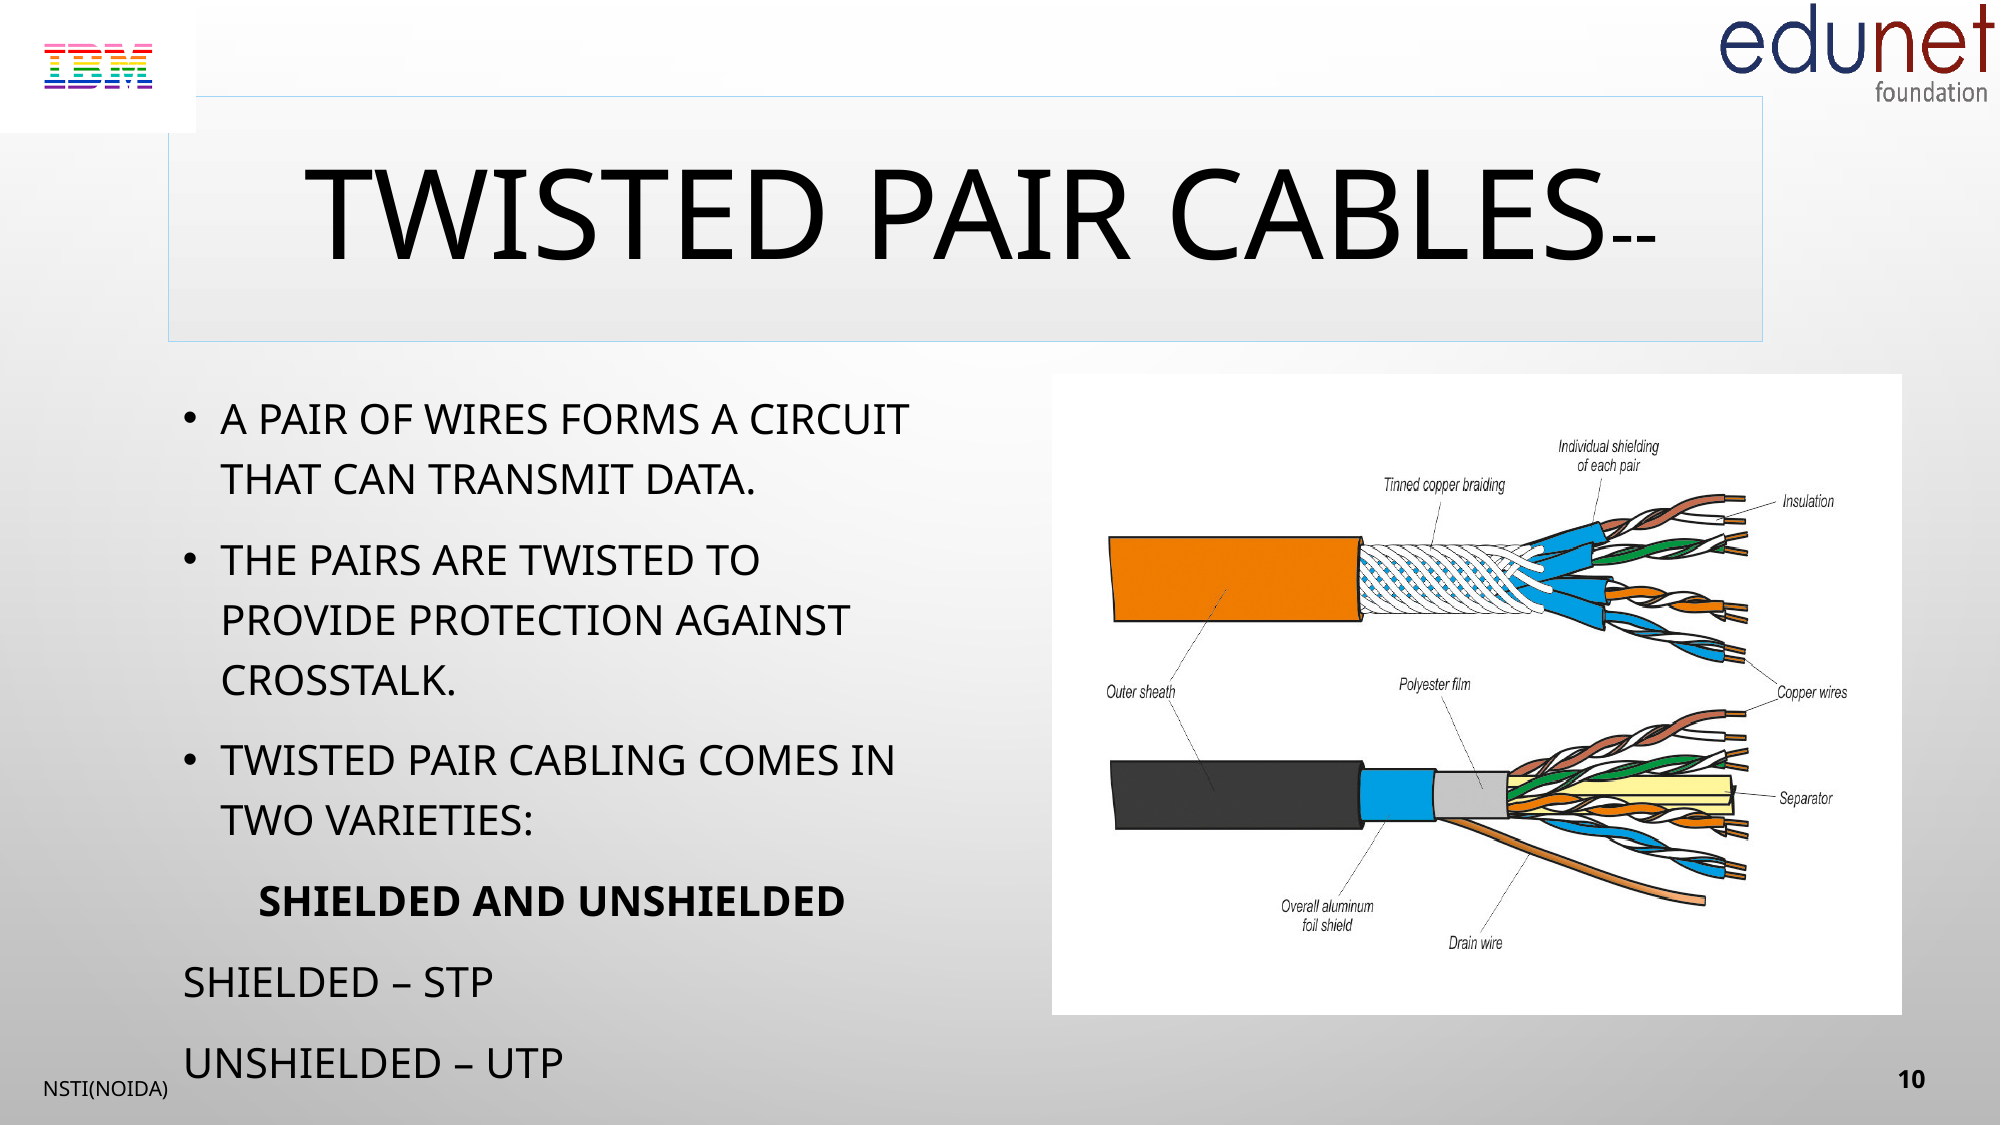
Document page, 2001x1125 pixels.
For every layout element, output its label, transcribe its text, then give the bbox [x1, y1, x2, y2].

list A pair of wires forms a circuit that can transmit data. The pairs are twisted to provide protection against crosstalk. Twisted pair cabling comes in two varieties: Shielded and unshielded Shielded – STP Unshielded – UTP [168, 375, 948, 1035]
footer NSTI(NOIDA) [27, 1051, 290, 1125]
slide_number 10 [1815, 1050, 1941, 1111]
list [1051, 374, 1903, 1015]
title TWISTED PAIR CABLES-- [168, 96, 1763, 342]
picture [0, 0, 2000, 1125]
